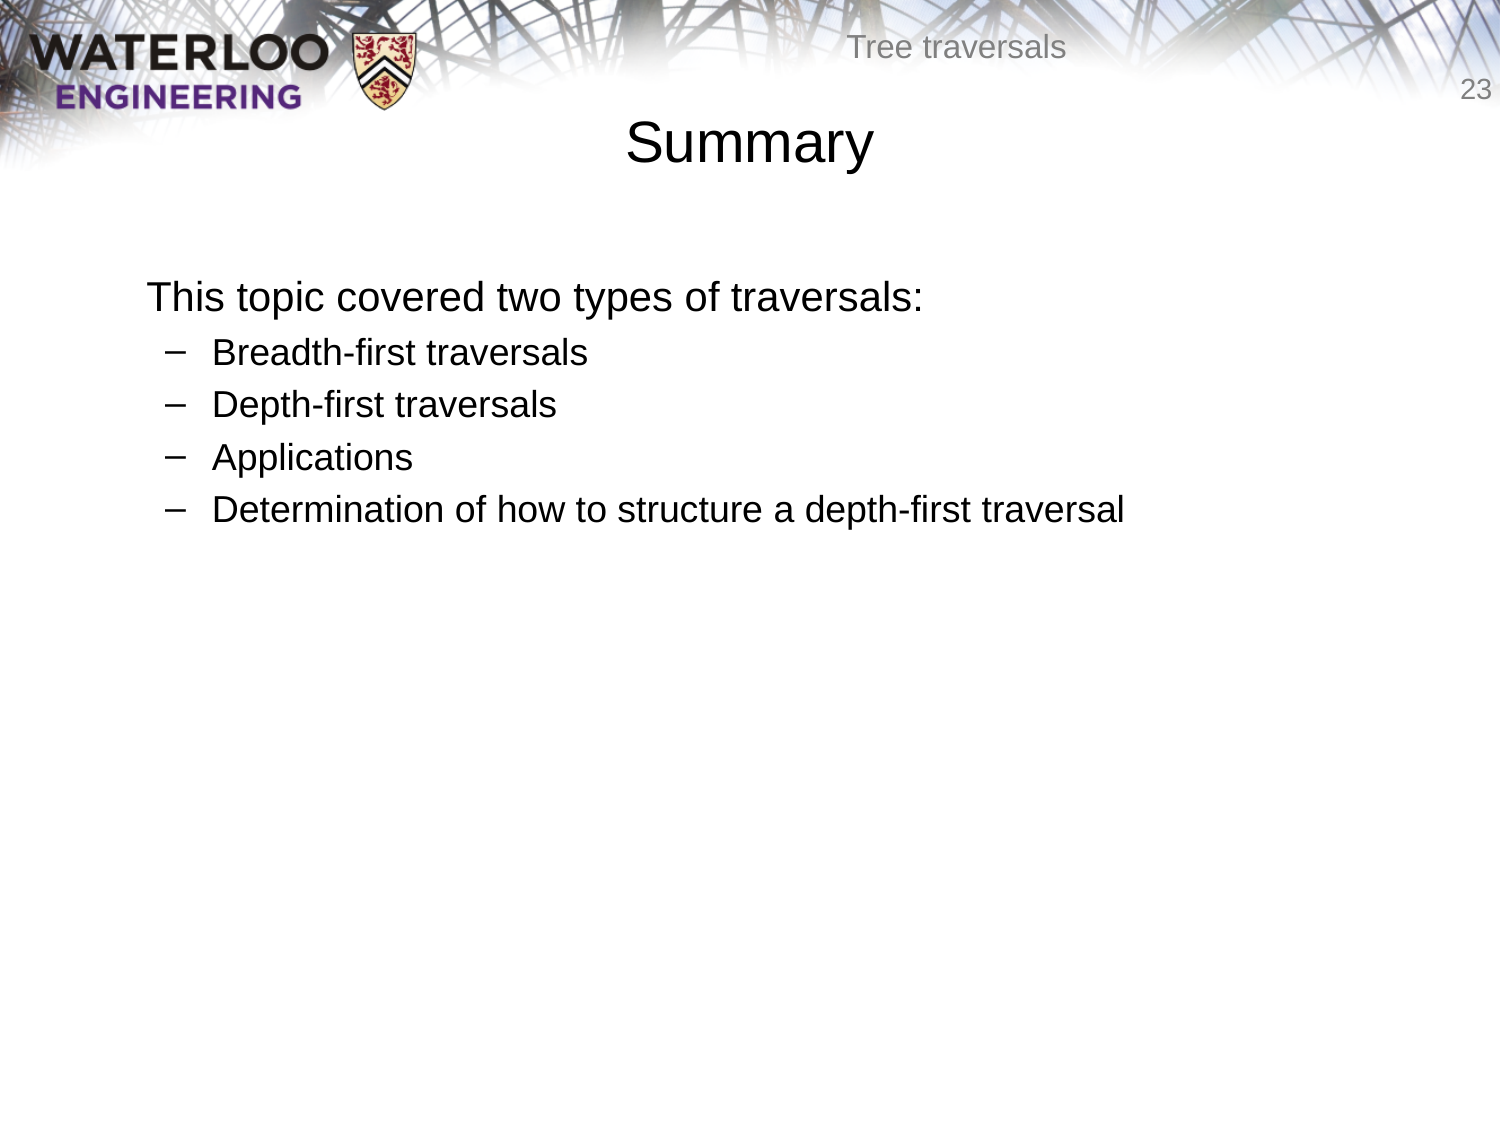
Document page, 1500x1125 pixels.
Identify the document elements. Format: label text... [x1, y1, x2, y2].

list This topic covered two types of traversals: Breadth-first traversals Depth-first traversals Applications Determination of how to structure a depth-first traversal [74, 262, 1426, 1006]
picture [0, 0, 1500, 1125]
title Summary [74, 44, 1426, 233]
